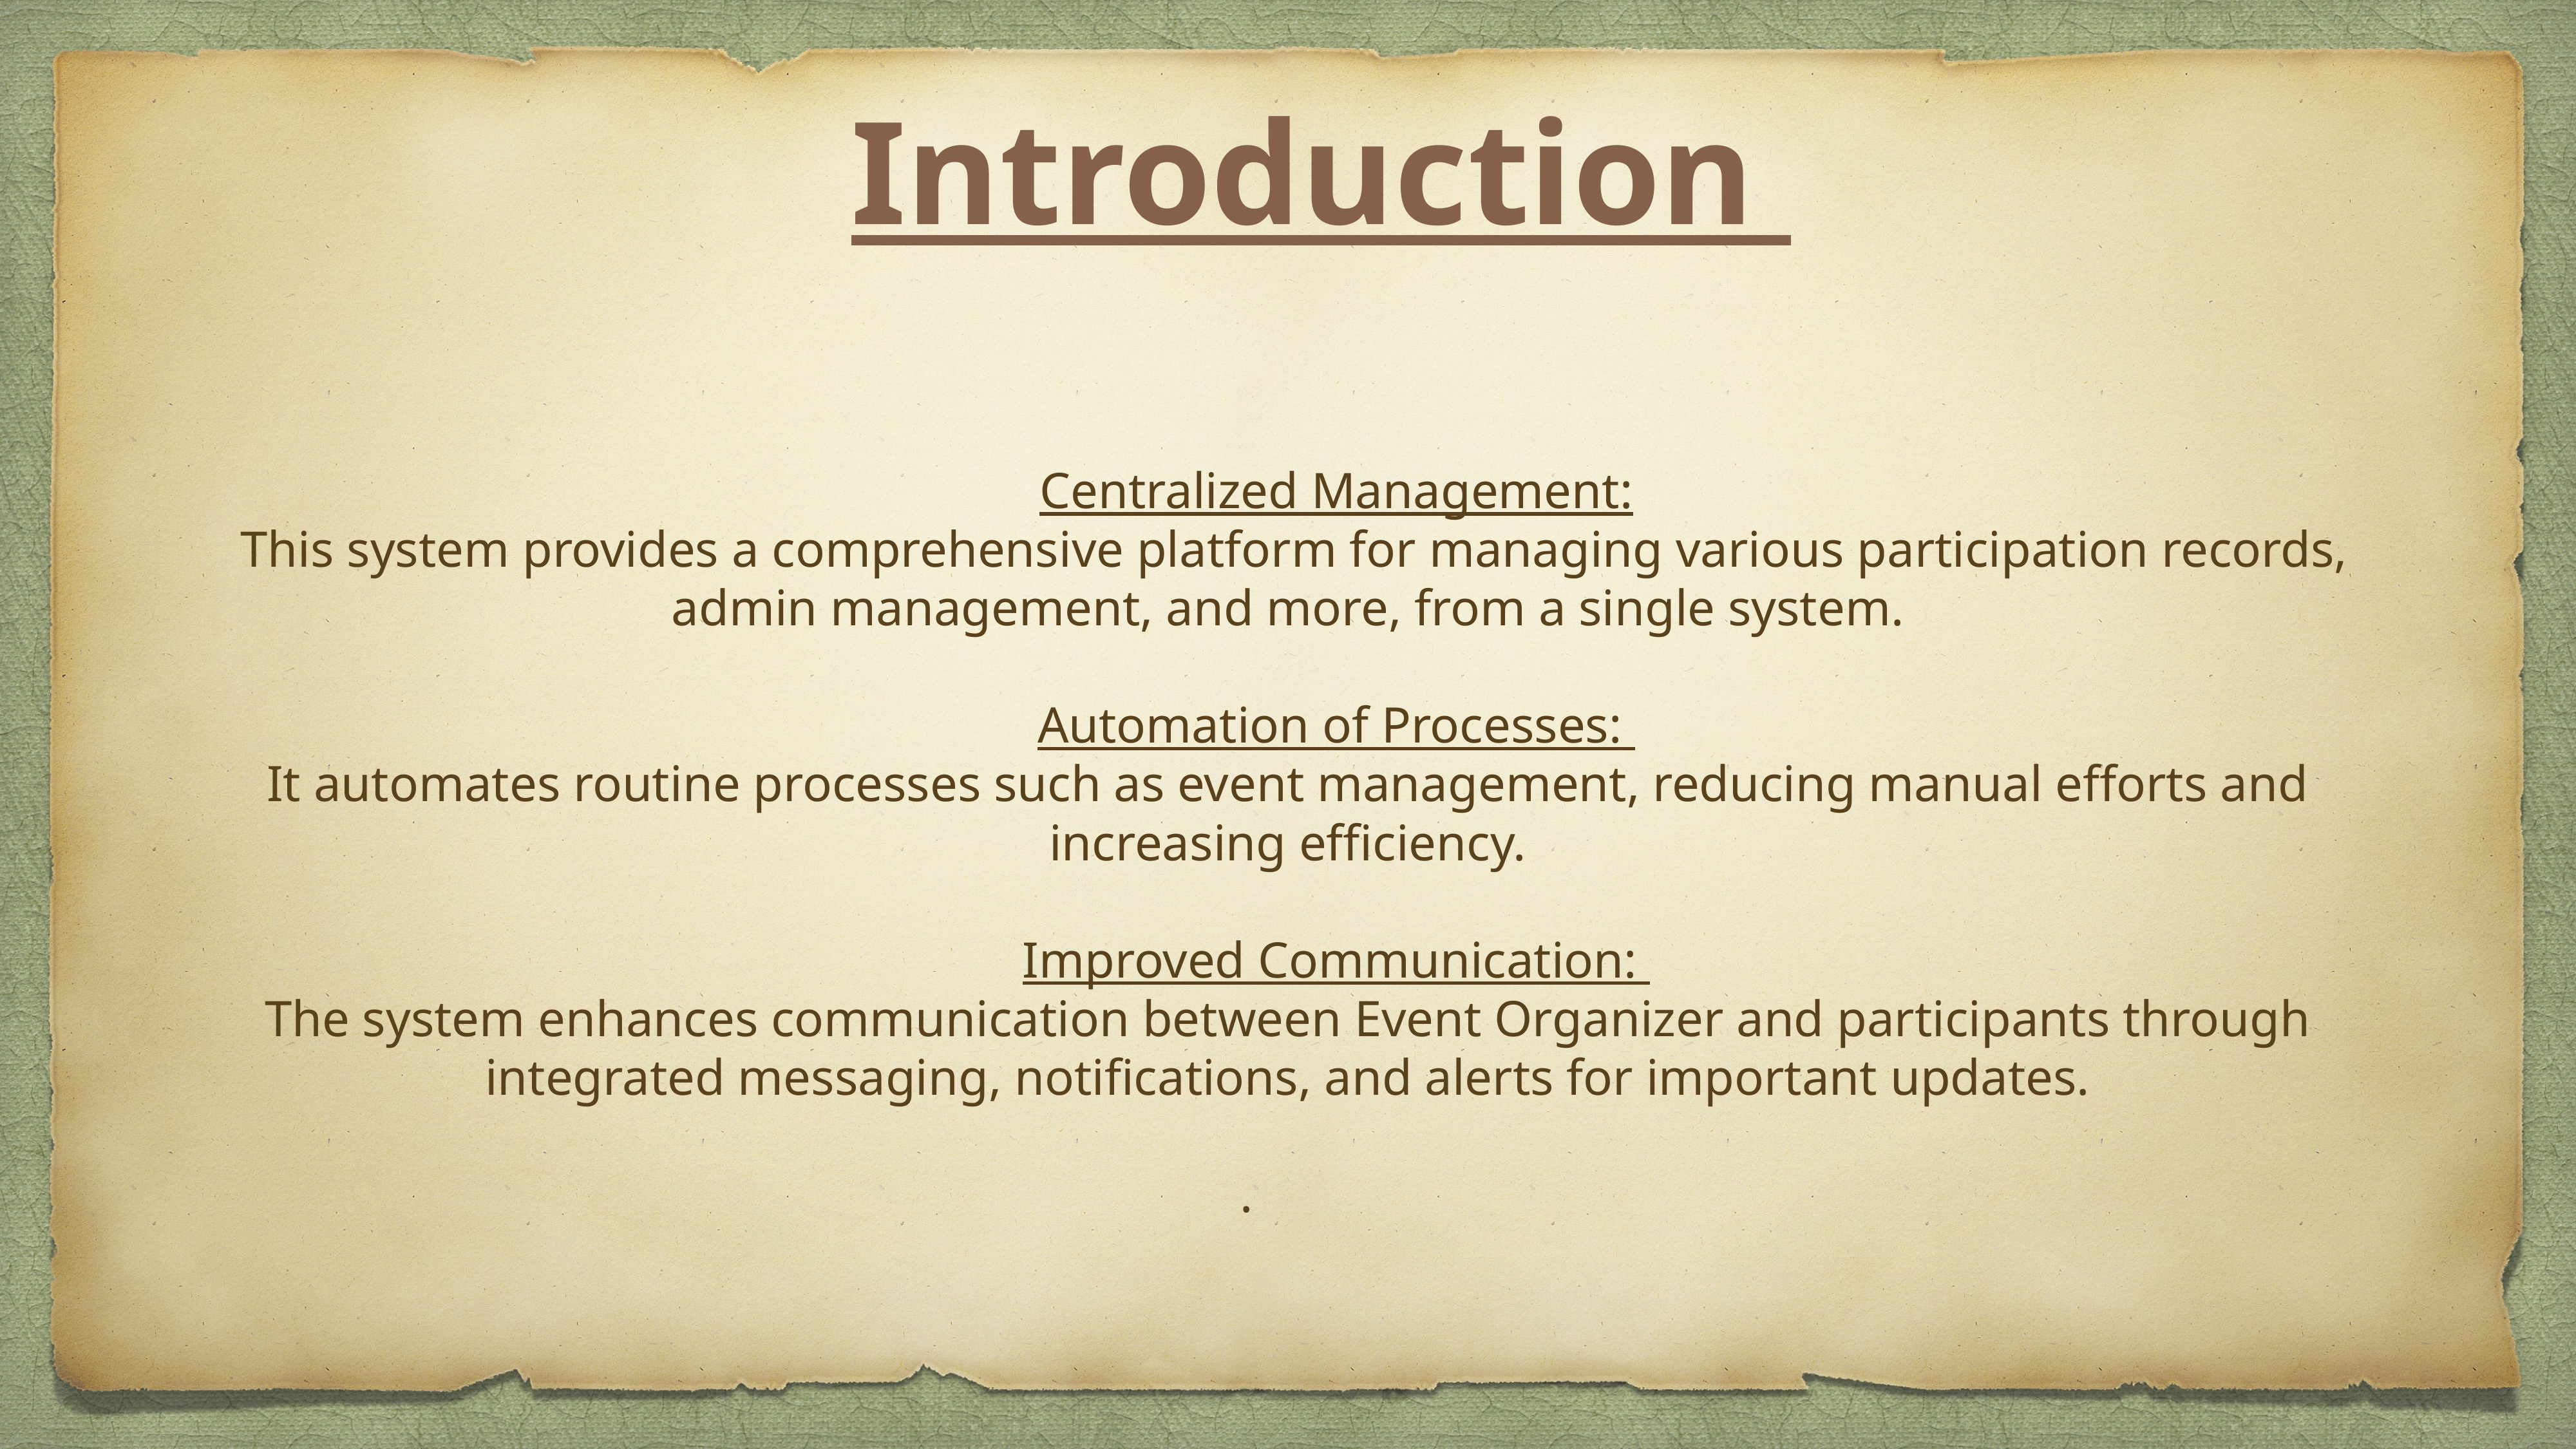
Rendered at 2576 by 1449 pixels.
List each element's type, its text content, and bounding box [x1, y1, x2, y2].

list Centralized Management: This system provides a comprehensive platform for managing various participation records, admin management, and more, from a single system. Automation of Processes: It automates routine processes such as event management, reducing manual efforts and increasing efficiency. Improved Communication: The system enhances communication between Event Organizer and participants through integrated messaging, notifications, and alerts for important updates. . [218, 264, 2358, 1300]
picture [0, 0, 2576, 1449]
text_box Introduction [251, 63, 2391, 272]
